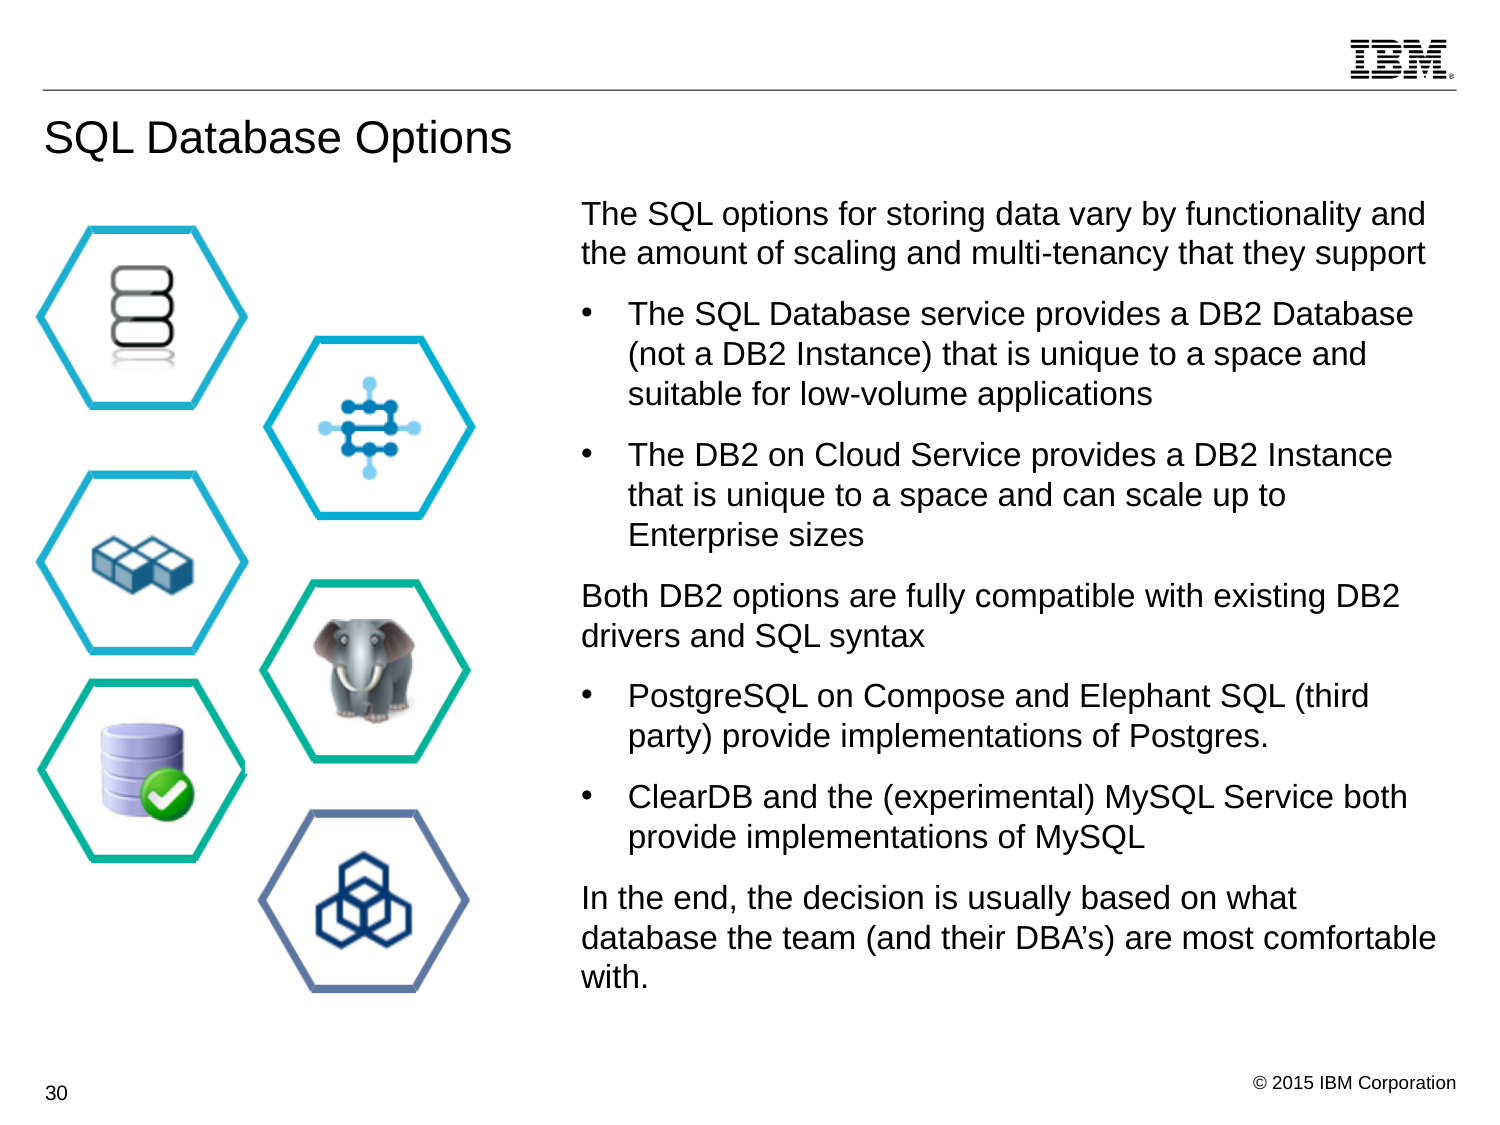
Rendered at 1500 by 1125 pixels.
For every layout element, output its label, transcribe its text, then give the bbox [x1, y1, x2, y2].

text_box The SQL options for storing data vary by functionality and the amount of scaling and multi-tenancy that they support The SQL Database service provides a DB2 Database (not a DB2 Instance) that is unique to a space and suitable for low-volume applications The DB2 on Cloud Service provides a DB2 Instance that is unique to a space and can scale up to Enterprise sizes Both DB2 options are fully compatible with existing DB2 drivers and SQL syntax PostgreSQL on Compose and Elephant SQL (third party) provide implementations of Postgres. ClearDB and the (experimental) MySQL Service both provide implementations of MySQL In the end, the decision is usually based on what database the team (and their DBA’s) are most comfortable with. [566, 184, 1459, 1064]
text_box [22, 211, 494, 466]
picture [1336, 24, 1457, 91]
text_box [25, 458, 490, 1015]
title SQL Database Options [43, 100, 1464, 184]
